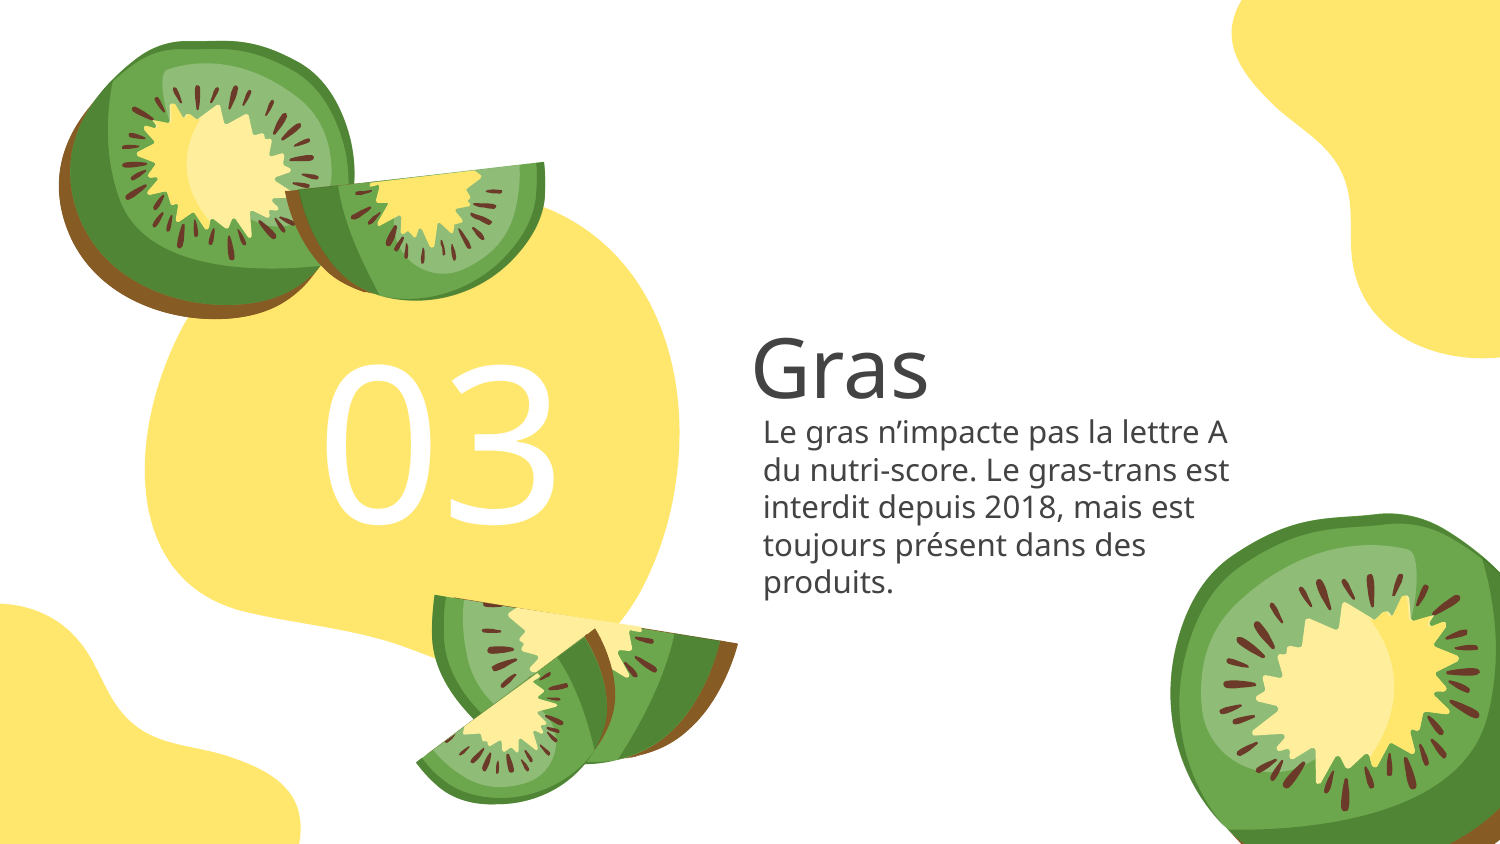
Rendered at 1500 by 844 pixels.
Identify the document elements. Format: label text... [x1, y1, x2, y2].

title 03 [202, 246, 682, 625]
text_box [415, 594, 739, 805]
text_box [1090, 425, 1500, 844]
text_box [5, 0, 415, 384]
subtitle Le gras n’impacte pas la lettre A du nutri-score. Le gras-trans est interdit depuis 2018, mais est toujours présent dans des produits. [762, 438, 1085, 575]
subtitle Gras [750, 296, 1351, 433]
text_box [259, 54, 572, 354]
